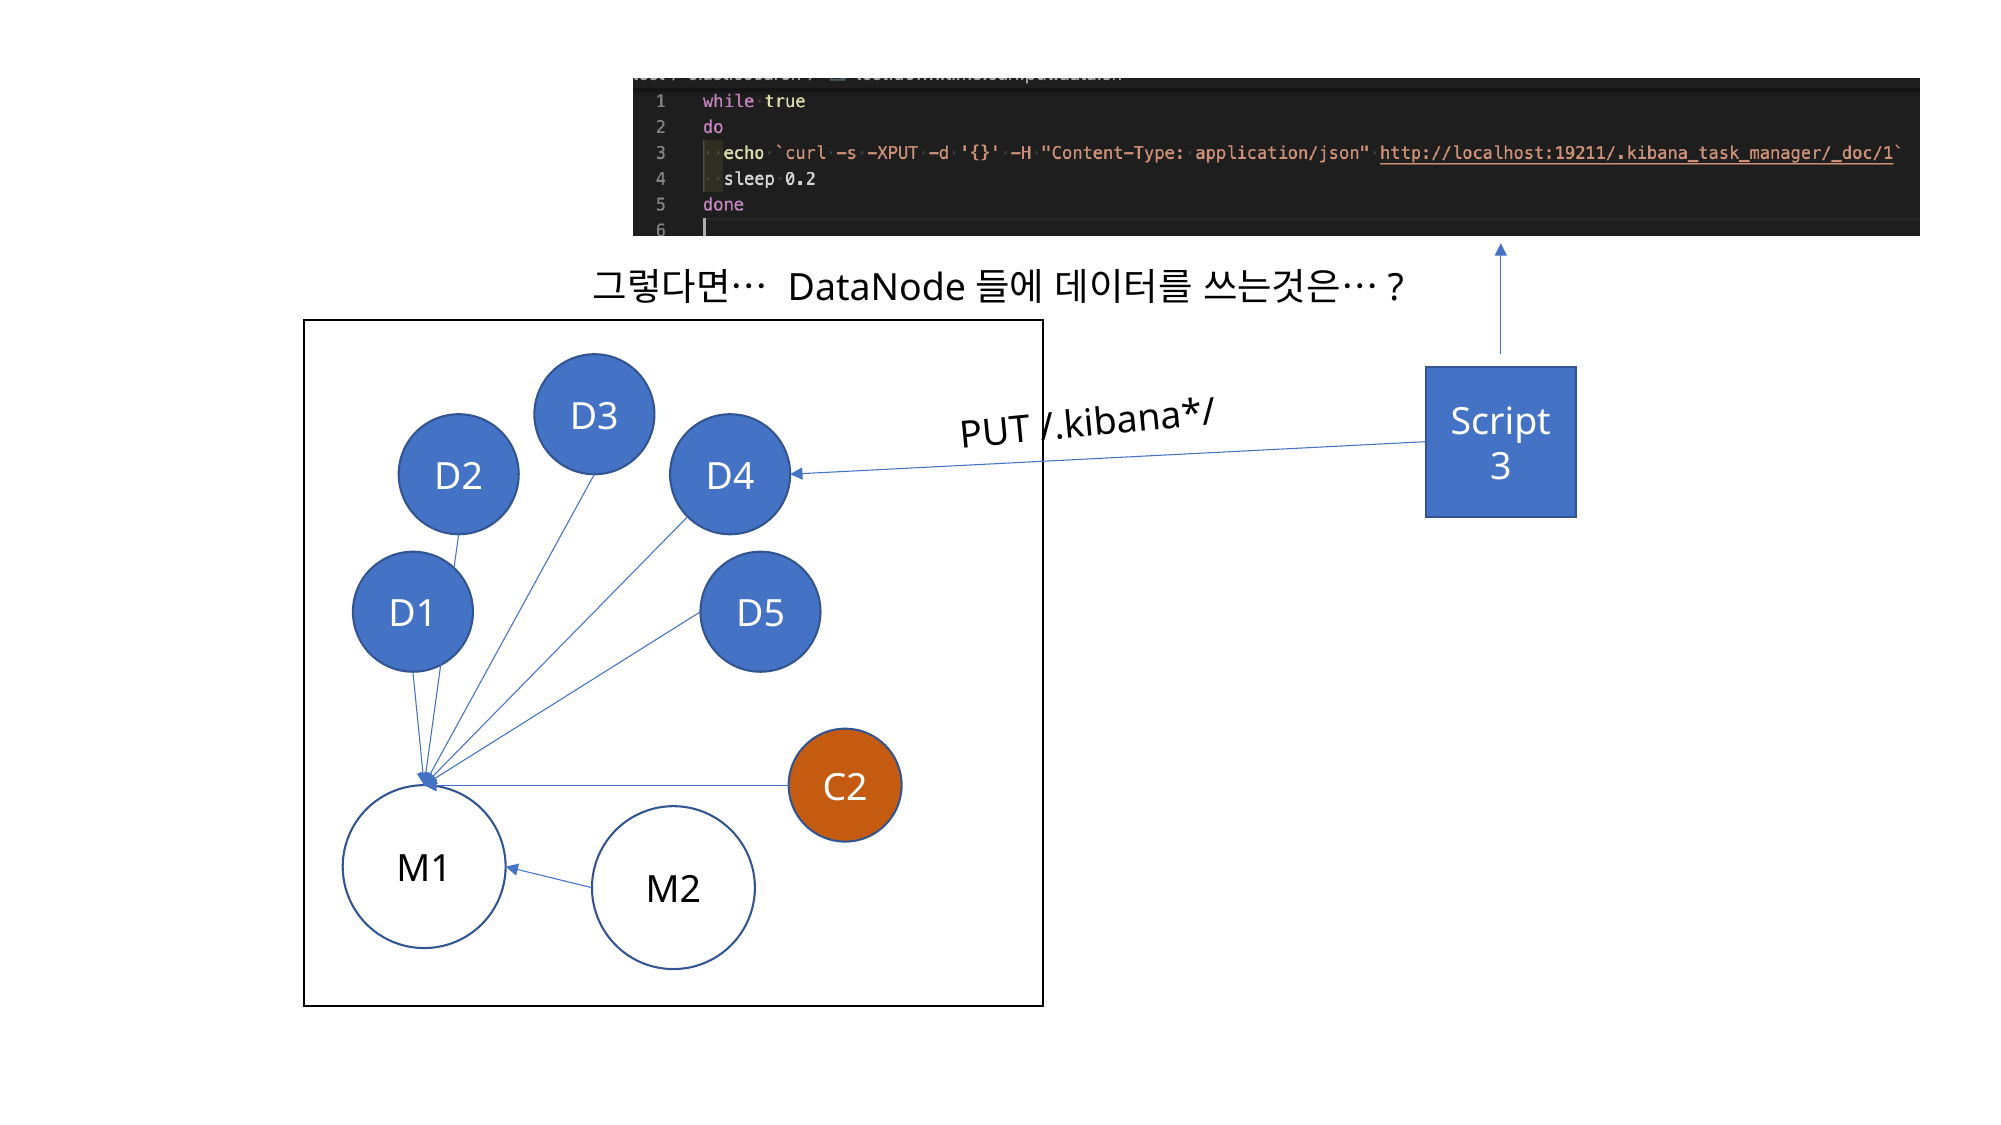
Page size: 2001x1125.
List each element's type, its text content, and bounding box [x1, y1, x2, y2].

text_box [790, 441, 1426, 475]
text_box D4 [669, 413, 792, 536]
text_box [424, 611, 701, 785]
text_box [303, 319, 1044, 1007]
text_box D1 [351, 550, 424, 673]
text_box Script3 [1425, 366, 1577, 518]
text_box M2 [590, 805, 756, 971]
text_box D3 [533, 353, 656, 476]
text_box M1 [341, 785, 507, 950]
text_box 그렇다면… DataNode들에 데이터를 쓰는것은…? [577, 255, 1419, 316]
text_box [412, 671, 424, 786]
text_box PUT /.kibana*/ [941, 377, 1234, 441]
text_box D5 [699, 550, 822, 673]
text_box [424, 516, 688, 611]
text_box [505, 866, 592, 888]
text_box C2 [787, 727, 903, 843]
text_box D2 [397, 413, 520, 525]
picture [633, 78, 1920, 236]
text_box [424, 474, 595, 516]
